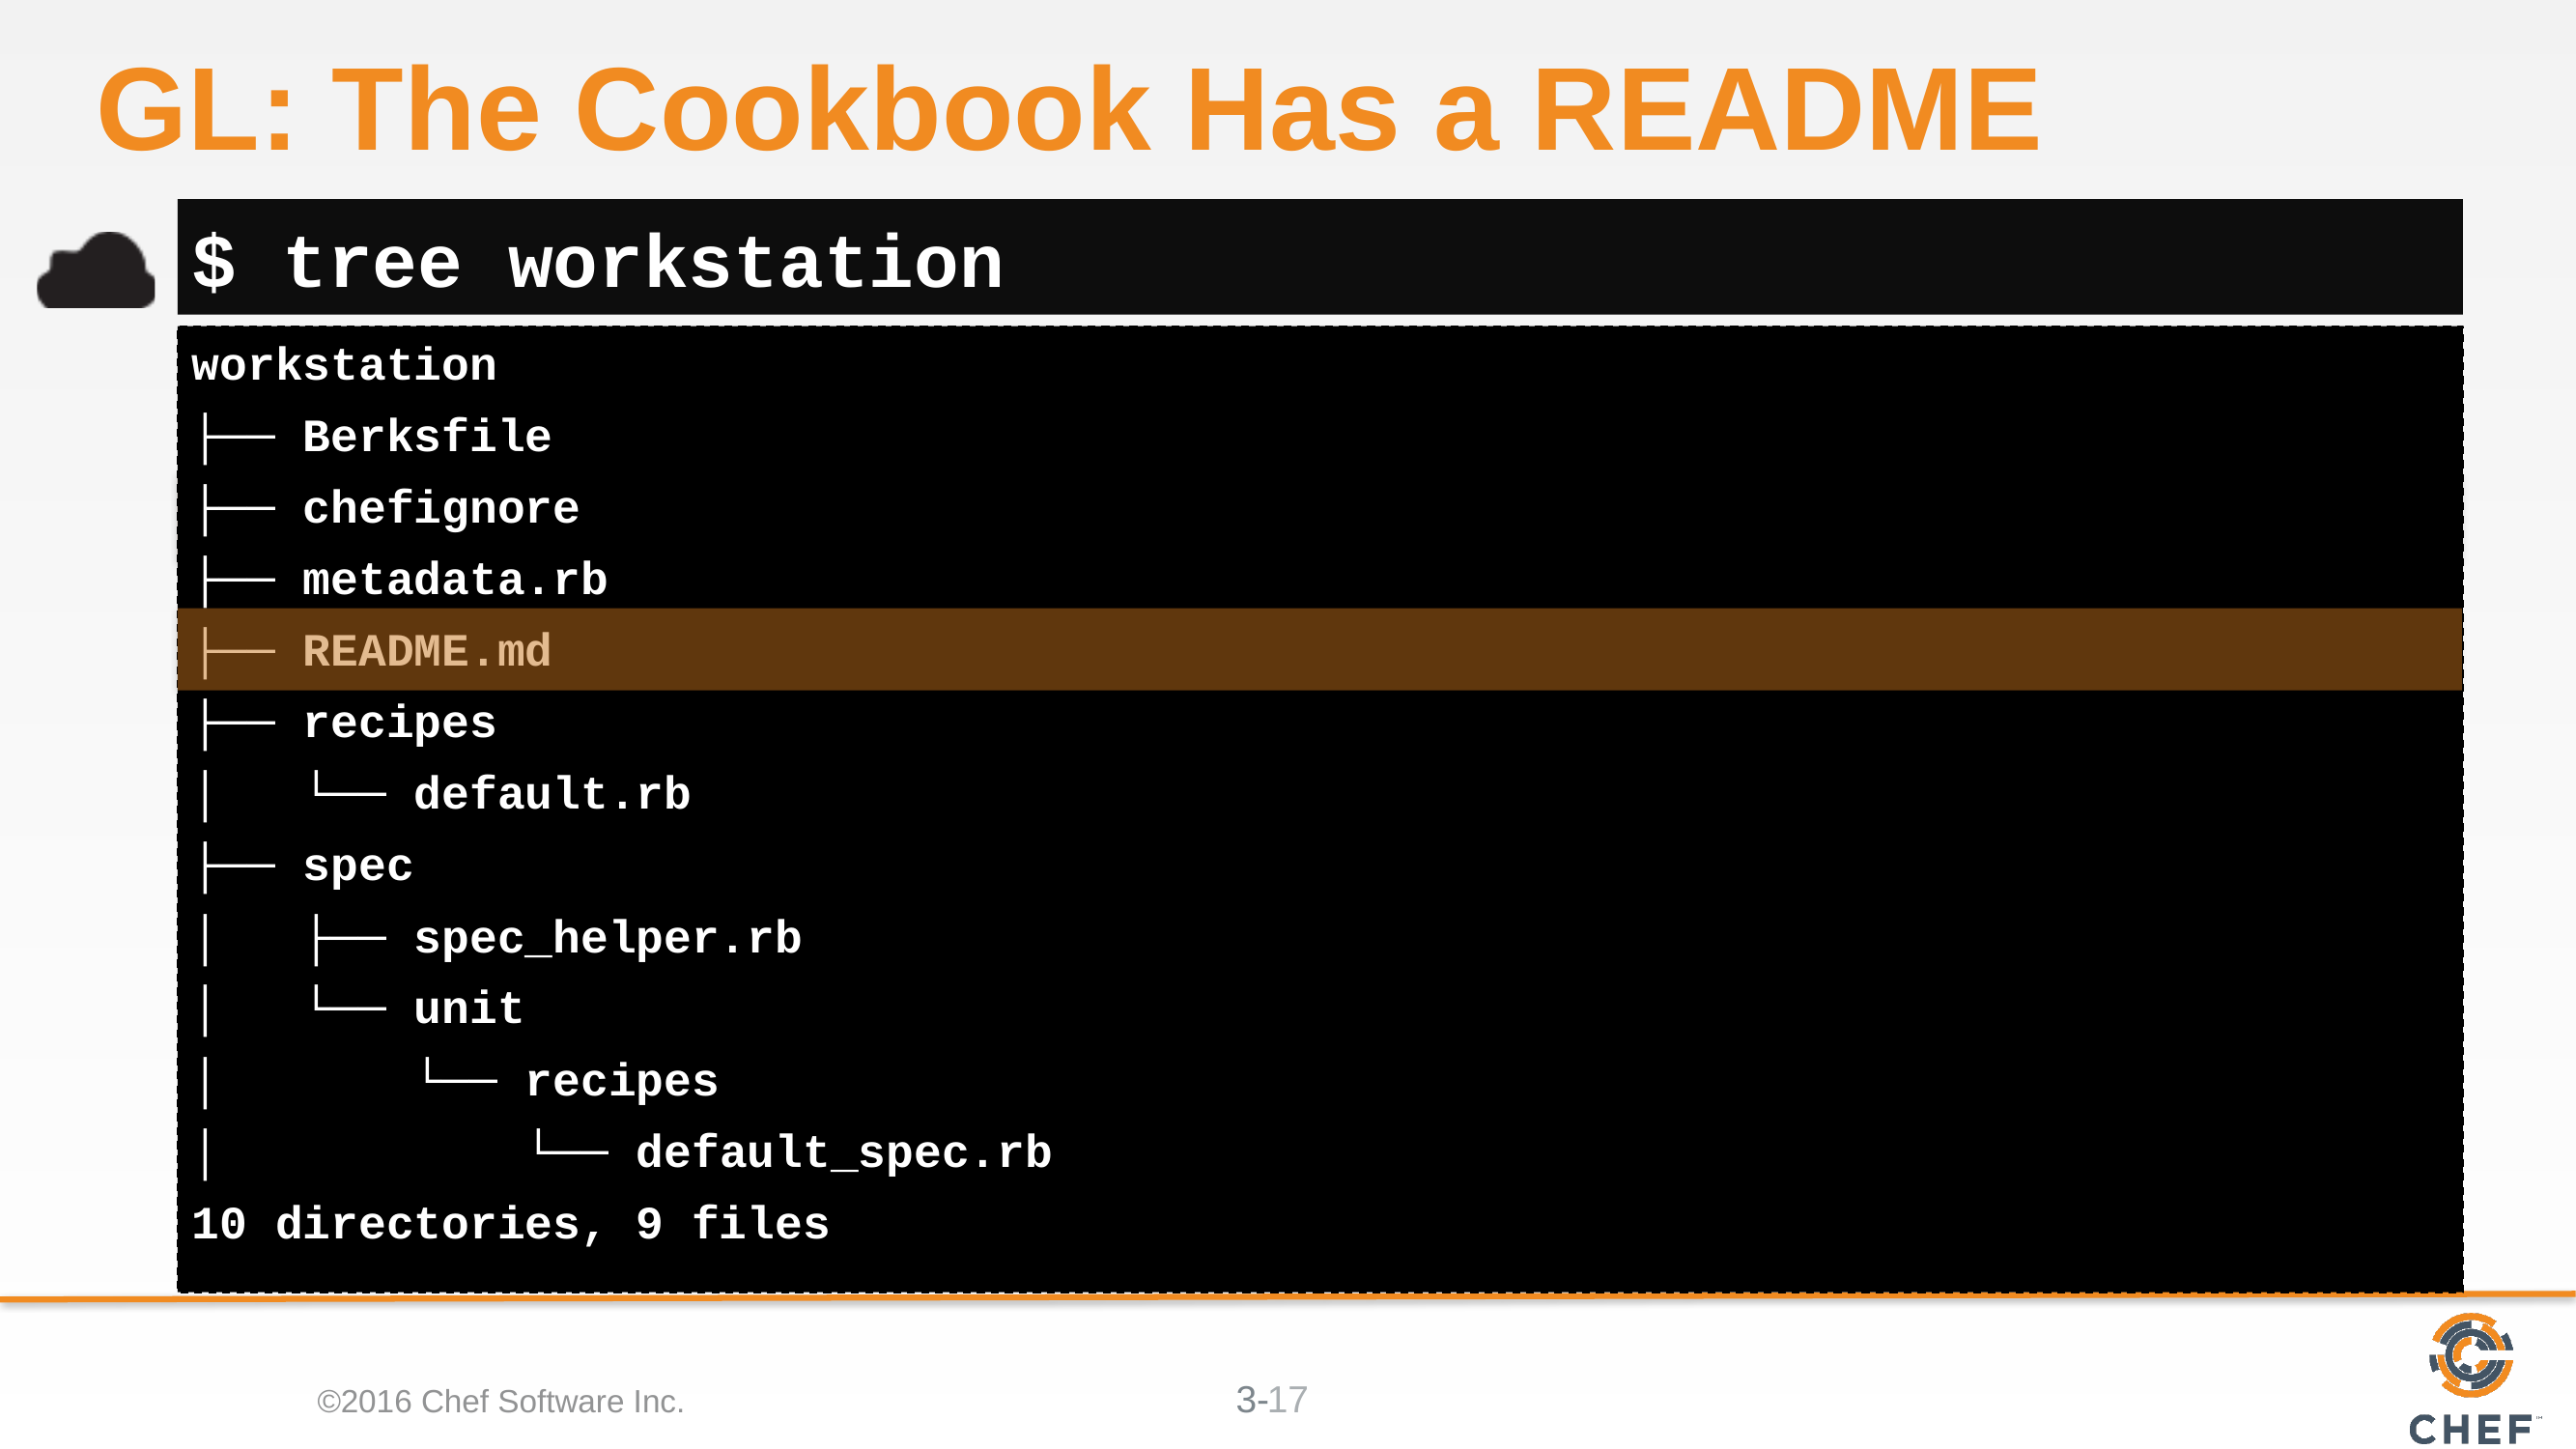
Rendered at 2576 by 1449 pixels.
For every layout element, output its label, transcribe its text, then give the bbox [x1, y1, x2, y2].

picture [2399, 1297, 2550, 1449]
footer ©2016 Chef Software Inc. [51, 1359, 952, 1440]
list workstation ├── Berksfile ├── chefignore ├── metadata.rb ├── README.md ├── recipes │ └── default.rb ├── spec │ ├── spec_helper.rb │ └── unit │ └── recipes │ └── default_spec.rb 10 directories, 9 files [177, 701, 2464, 1293]
list $ tree workstation [177, 199, 2463, 315]
list workstation ├── Berksfile ├── chefignore ├── metadata.rb ├── README.md ├── recipes │ └── default.rb ├── spec │ ├── spec_helper.rb │ └── unit │ └── recipes │ └── default_spec.rb 10 directories, 9 files [177, 326, 2464, 608]
title GL: The Cookbook Has a README [96, 48, 2463, 180]
slide_number 17 [998, 1359, 1578, 1437]
text_box [177, 608, 2463, 691]
